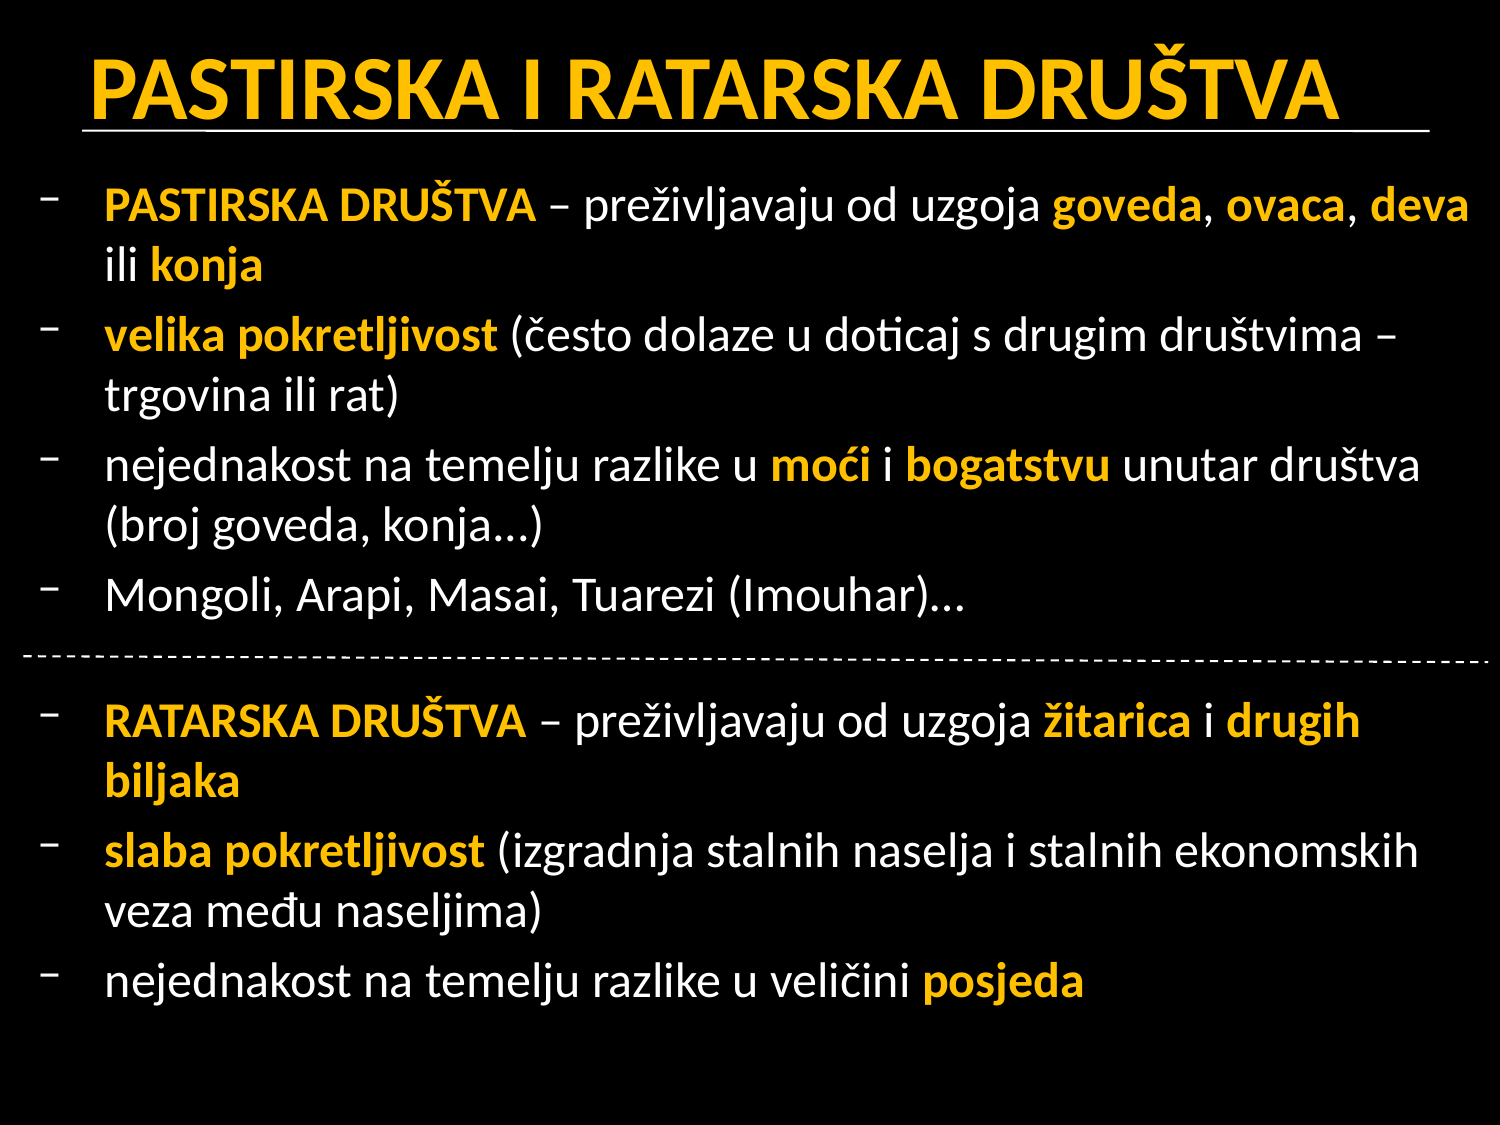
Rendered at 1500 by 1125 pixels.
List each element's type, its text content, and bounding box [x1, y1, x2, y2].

list PASTIRSKA DRUŠTVA – preživljavaju od uzgoja goveda, ovaca, deva ili konja velika pokretljivost (često dolaze u doticaj s drugim društvima – trgovina ili rat) nejednakost na temelju razlike u moći i bogatstvu unutar društva (broj goveda, konja...) Mongoli, Arapi, Masai, Tuarezi (Imouhar)… [0, 163, 1500, 645]
title PASTIRSKA I RATARSKA DRUŠTVA [75, 11, 1407, 155]
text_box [23, 656, 1489, 663]
text_box RATARSKA DRUŠTVA – preživljavaju od uzgoja žitarica i drugih biljaka slaba pokretljivost (izgradnja stalnih naselja i stalnih ekonomskih veza među naseljima) nejednakost na temelju razlike u veličini posjeda [0, 679, 1500, 1125]
